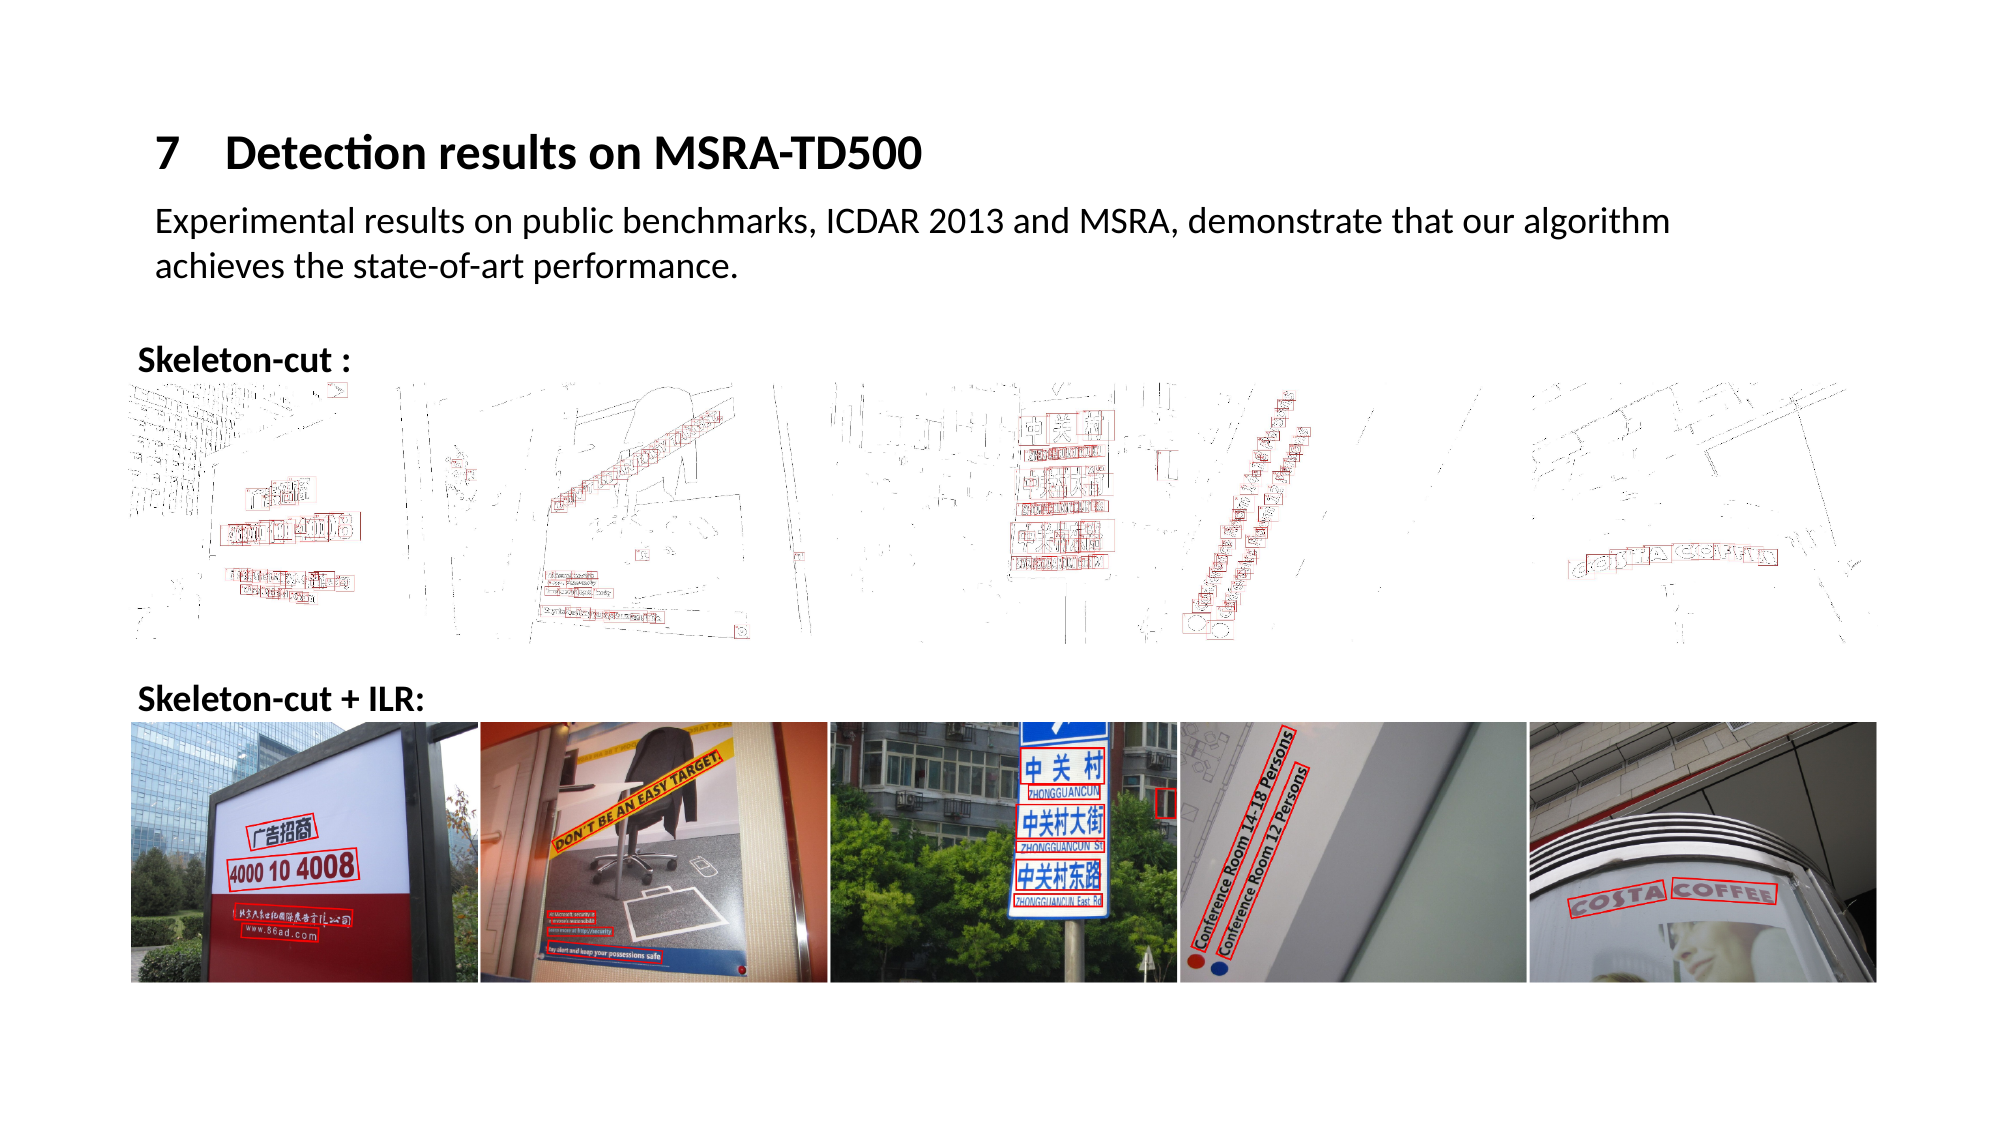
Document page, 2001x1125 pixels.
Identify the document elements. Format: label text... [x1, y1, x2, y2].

picture [126, 380, 1882, 646]
picture [128, 719, 1879, 985]
text_box Skeleton-cut + ILR: [123, 666, 612, 726]
text_box Experimental results on public benchmarks, ICDAR 2013 and MSRA, demonstrate that our algorithm achieves the state-of-art performance. [140, 188, 1714, 293]
text_box Skeleton-cut : [123, 327, 612, 388]
text_box 7 Detection results on MSRA-TD500 [139, 112, 1674, 188]
